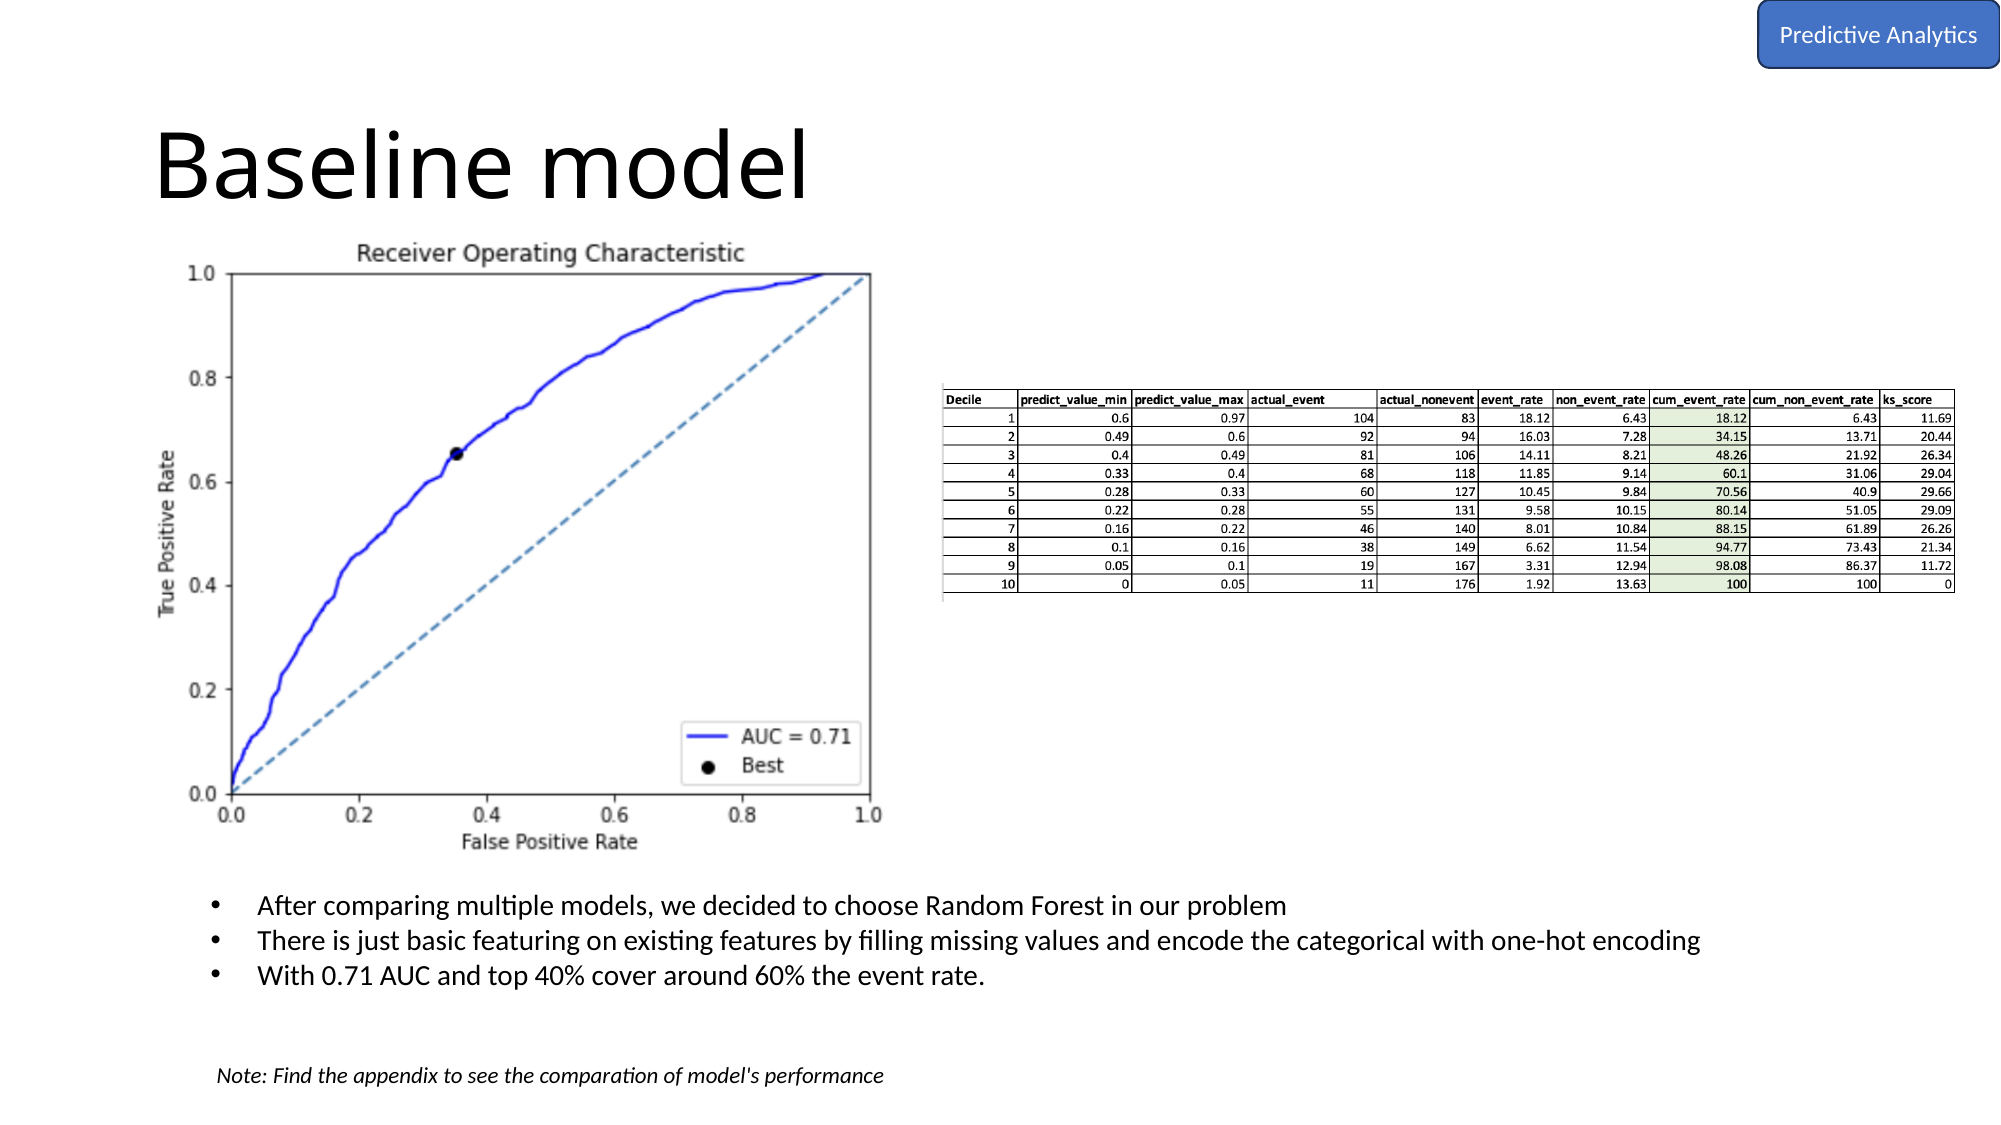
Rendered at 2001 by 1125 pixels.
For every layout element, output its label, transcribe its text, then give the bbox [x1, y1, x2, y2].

text_box After comparing multiple models, we decided to choose Random Forest in our problem There is just basic featuring on existing features by filling missing values and encode the categorical with one-hot encoding With 0.71 AUC and top 40% cover around 60% the event rate. [195, 878, 1990, 999]
text_box Note: Find the appendix to see the comparation of model's performance [201, 1053, 1597, 1096]
title Baseline model [137, 59, 1863, 278]
picture [941, 383, 1963, 602]
text_box Predictive Analytics [1757, 0, 2000, 69]
picture [148, 229, 917, 861]
